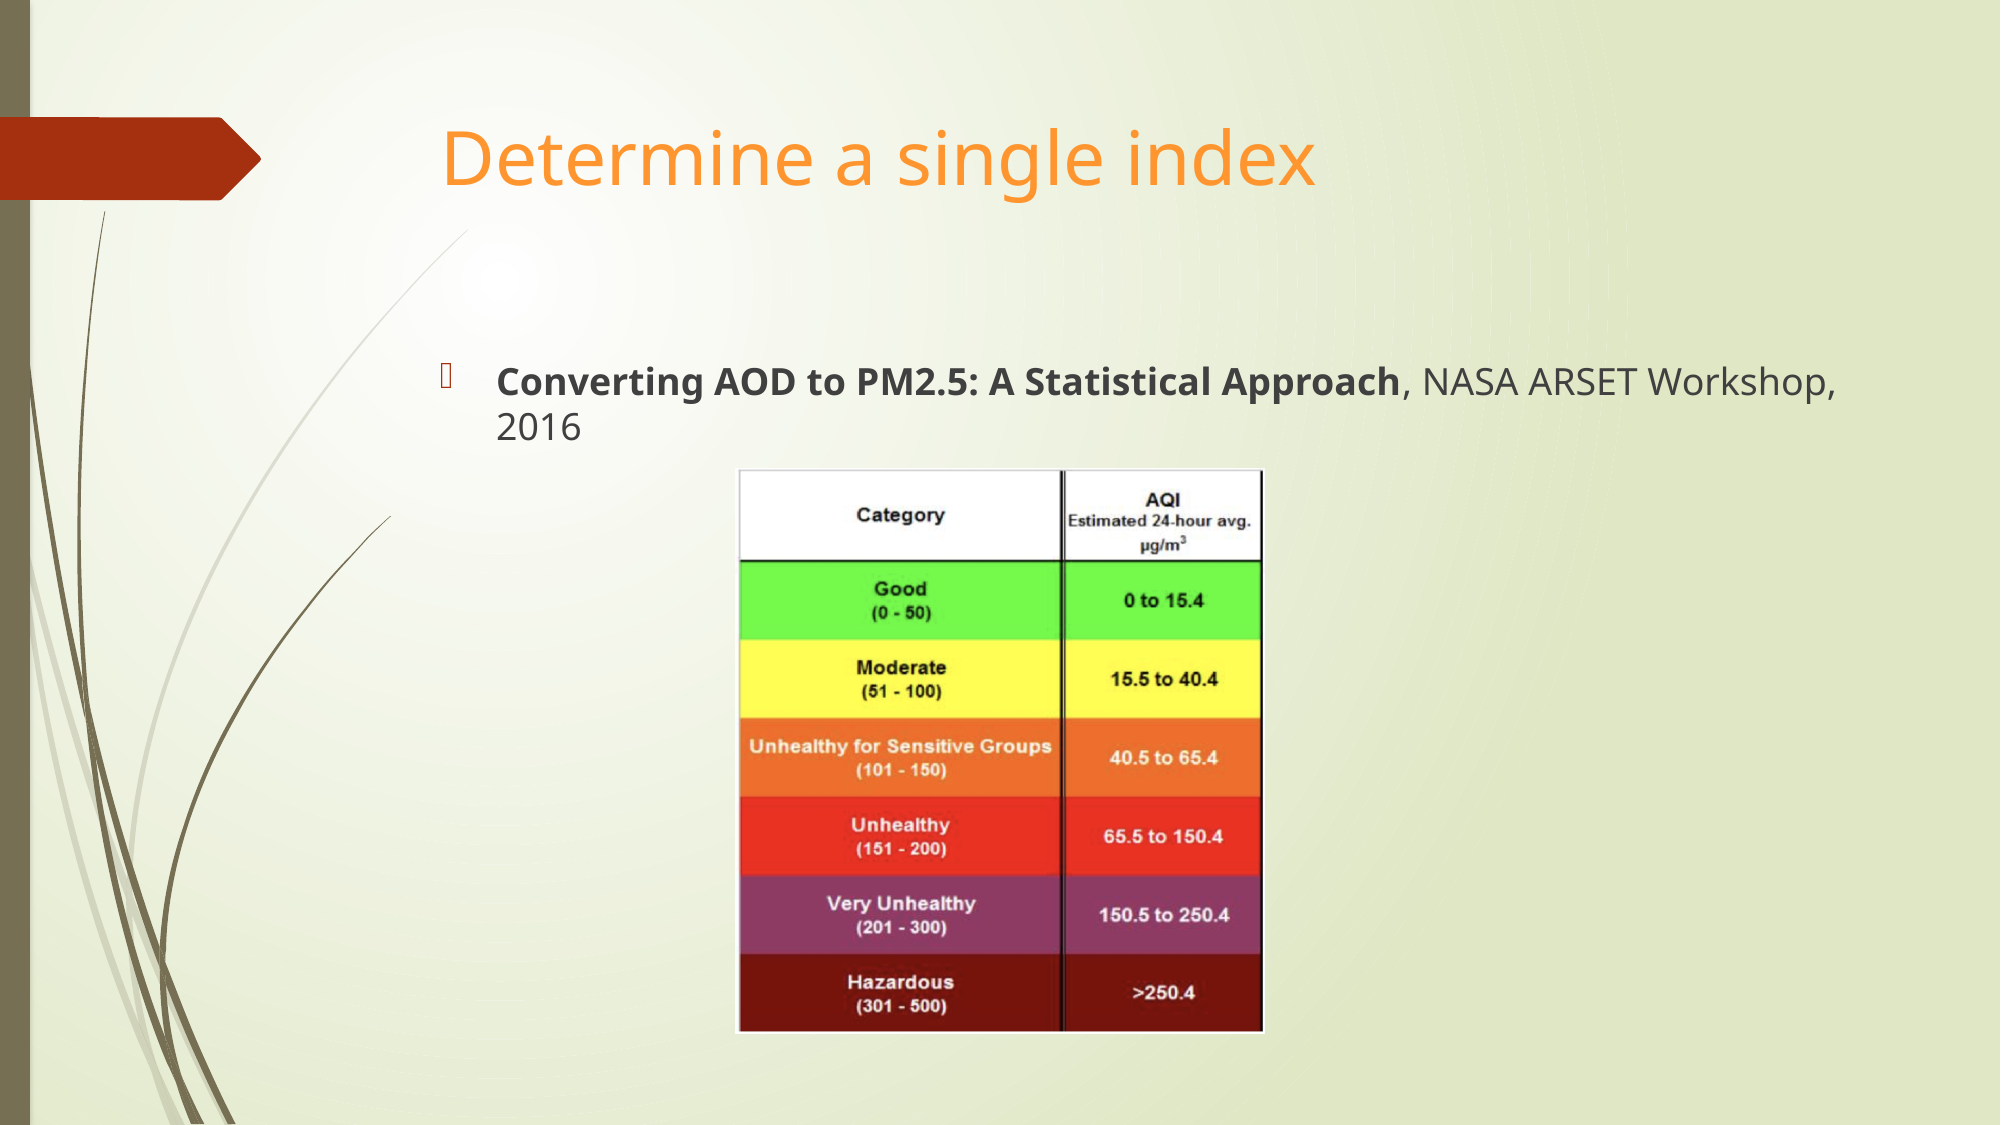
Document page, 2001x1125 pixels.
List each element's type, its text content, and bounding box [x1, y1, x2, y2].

picture [735, 468, 1265, 1034]
list Converting AOD to PM2.5: A Statistical Approach, NASA ARSET Workshop, 2016 [424, 350, 1888, 923]
title Determine a single index [425, 102, 1888, 238]
